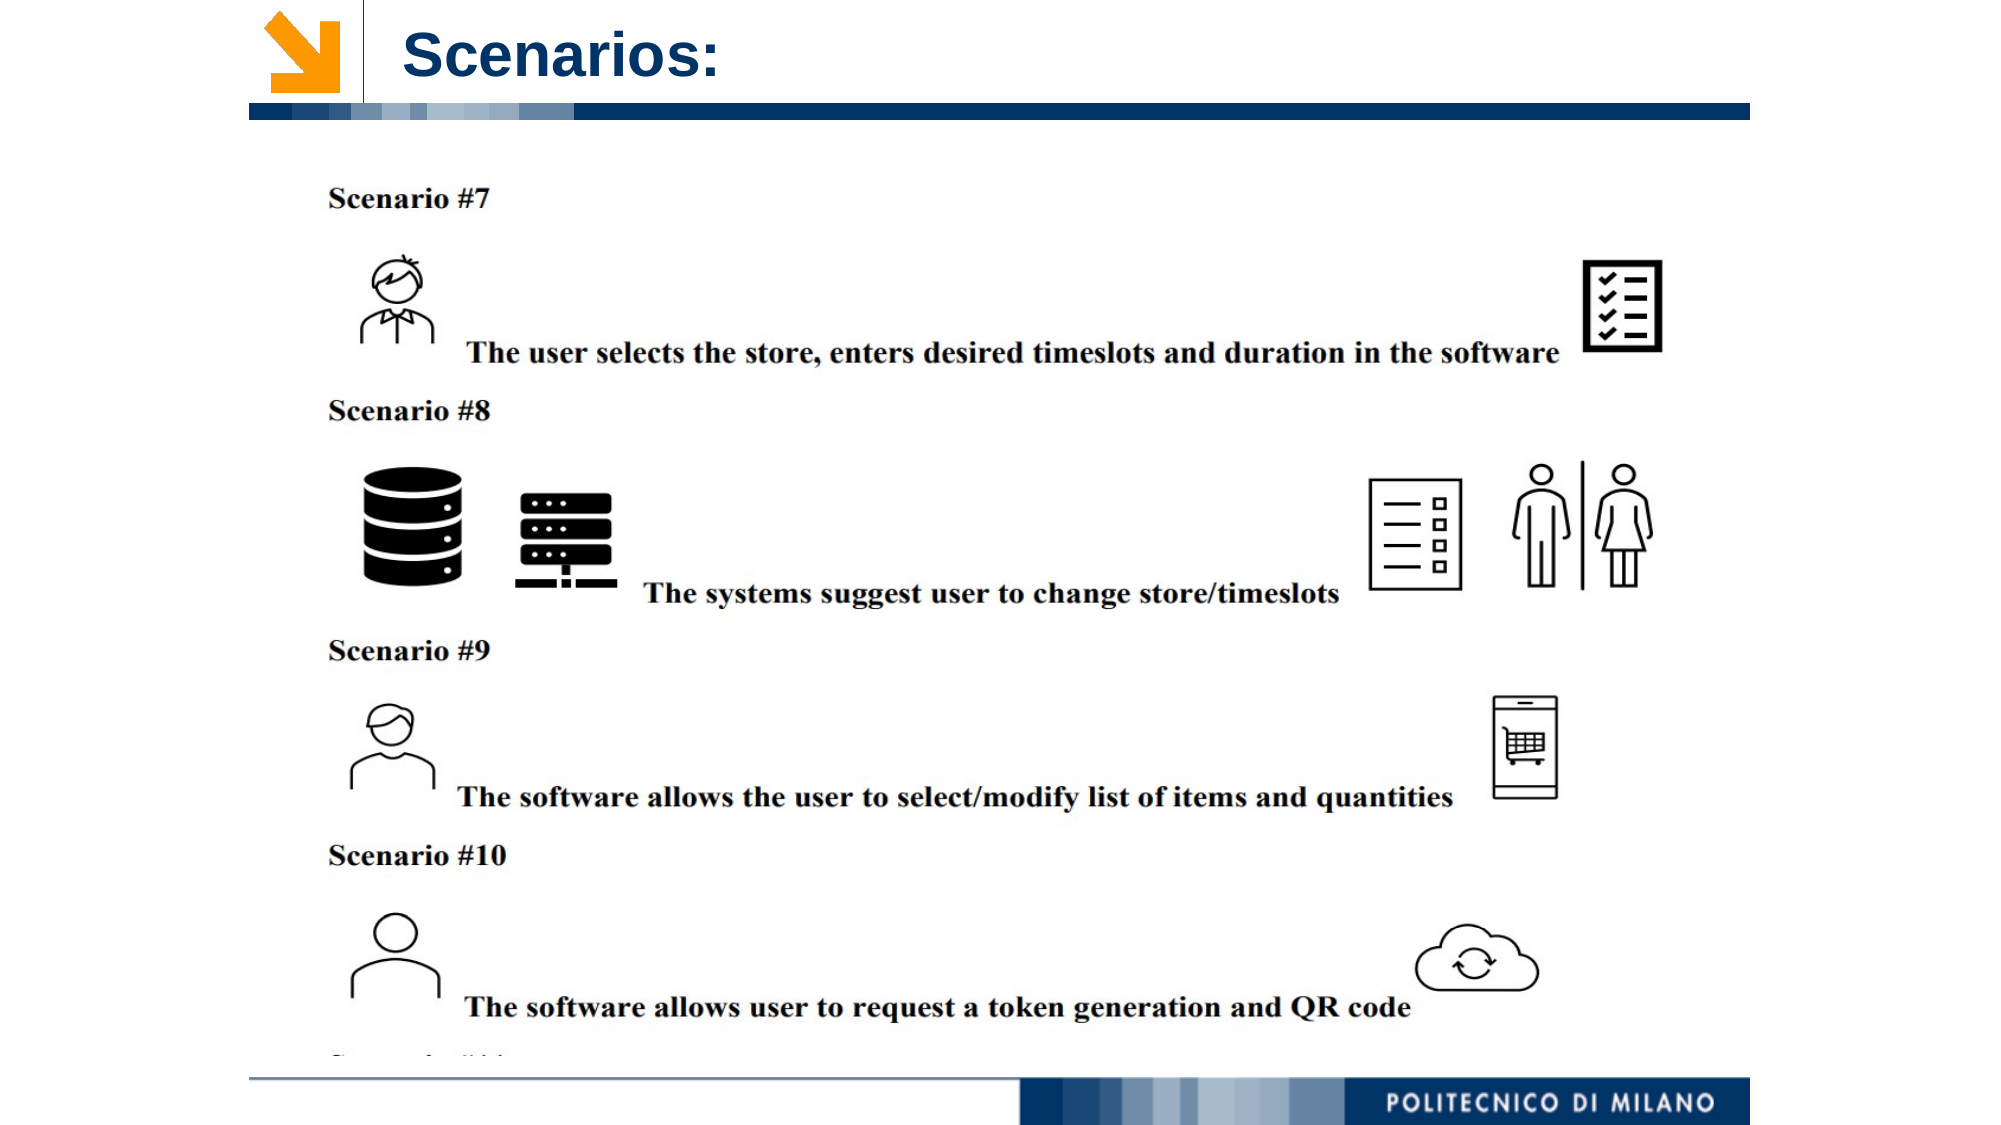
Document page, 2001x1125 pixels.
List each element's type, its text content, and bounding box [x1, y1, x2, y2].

text_box POLITECNICO DI MILANO [1362, 1071, 1790, 1125]
picture [249, 103, 1751, 120]
title Scenarios: [387, 21, 1750, 102]
picture [263, 144, 1736, 1056]
picture [249, 1077, 1751, 1125]
picture [263, 10, 340, 93]
